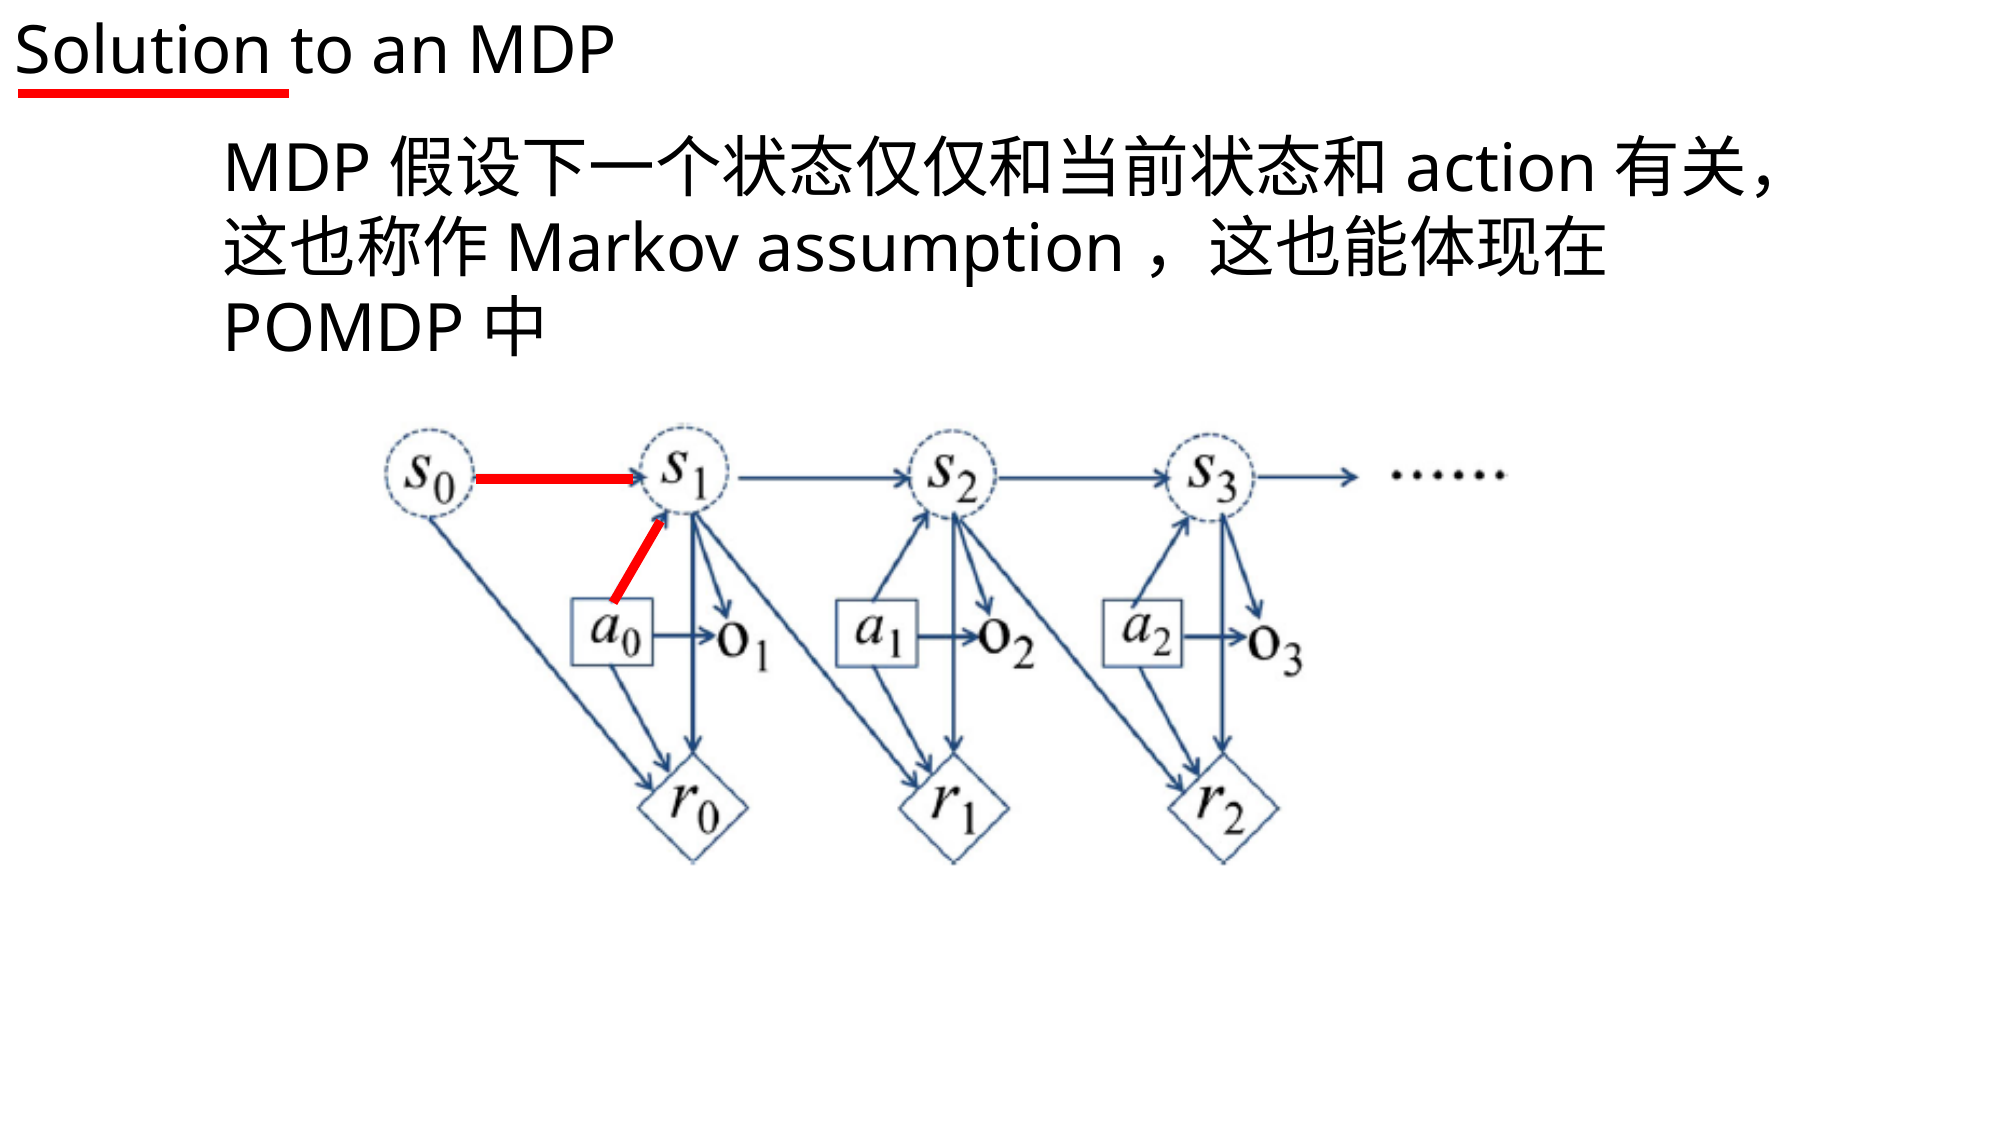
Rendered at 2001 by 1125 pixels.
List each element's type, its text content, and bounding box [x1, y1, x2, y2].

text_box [613, 521, 661, 603]
text_box Solution to an MDP [0, 0, 1129, 95]
text_box MDP假设下一个状态仅仅和当前状态和action有关，这也称作Markov assumption，这也能体现在POMDP中 [207, 117, 1808, 372]
picture [357, 376, 1565, 877]
